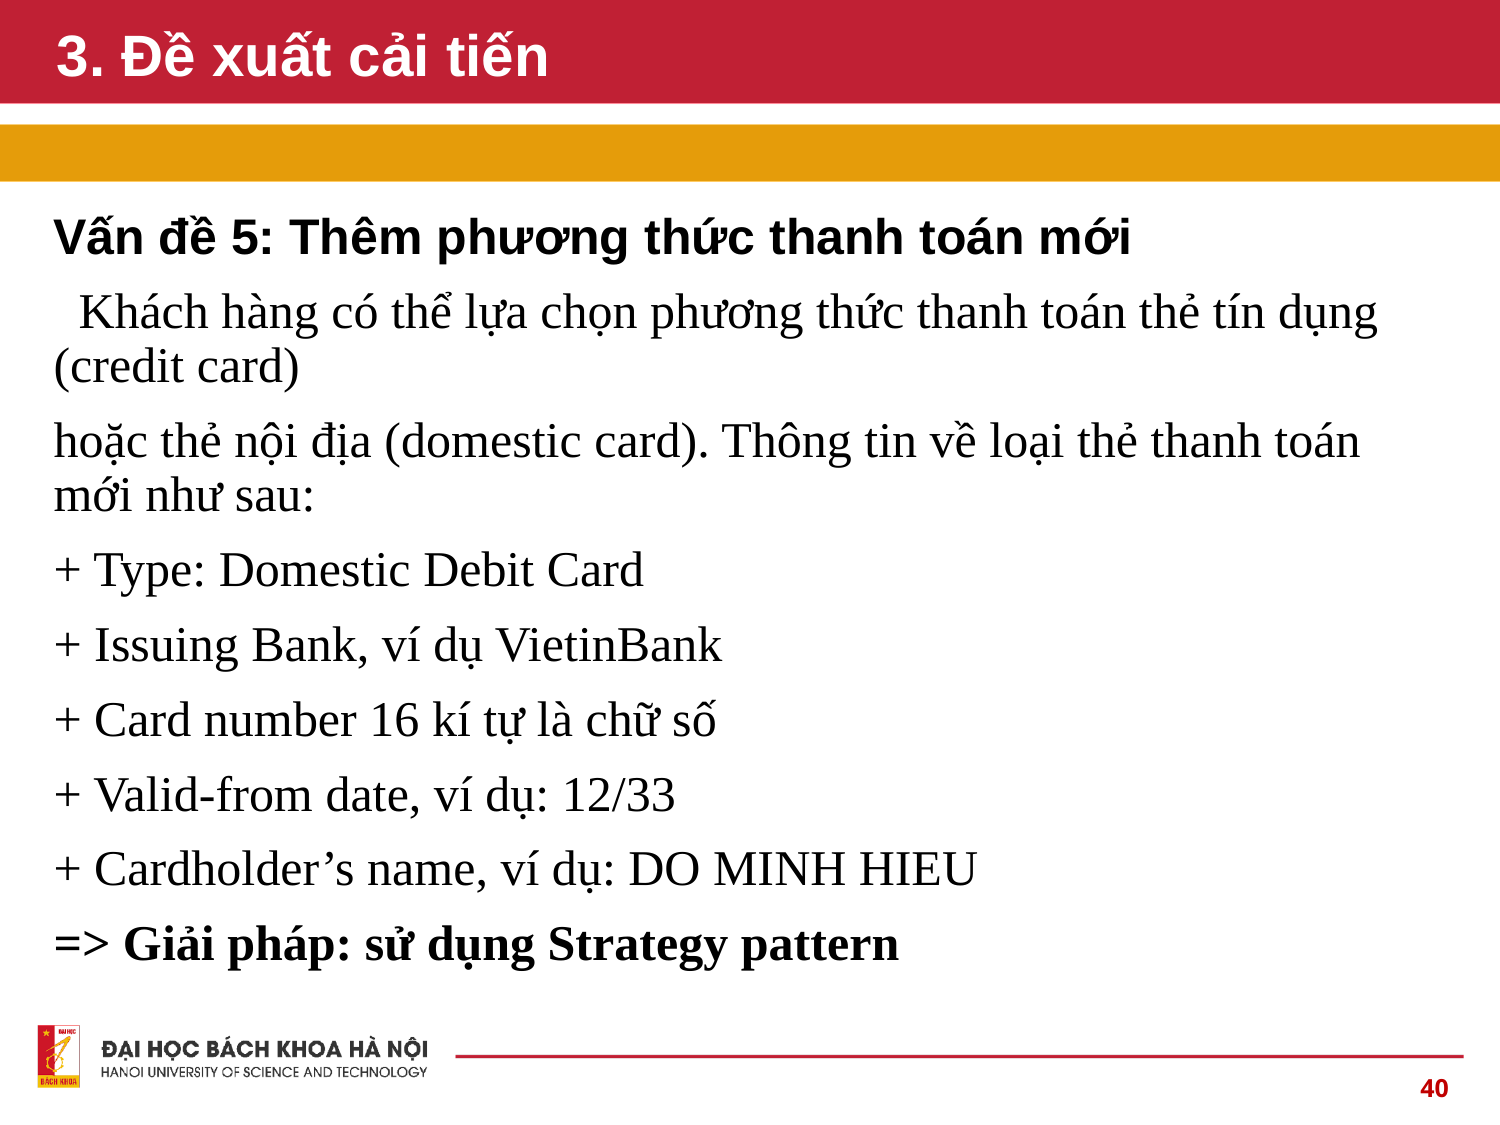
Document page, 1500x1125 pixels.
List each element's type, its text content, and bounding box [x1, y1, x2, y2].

text_box Vấn đề 5: Thêm phương thức thanh toán mới Khách hàng có thể lựa chọn phương thức thanh toán thẻ tín dụng (credit card) hoặc thẻ nội địa (domestic card). Thông tin về loại thẻ thanh toán mới như sau: + Type: Domestic Debit Card + Issuing Bank, ví dụ VietinBank + Card number 16 kí tự là chữ số + Valid-from date, ví dụ: 12/33 + Cardholder’s name, ví dụ: DO MINH HIEU => Giải pháp: sử dụng Strategy pattern [38, 203, 1462, 1008]
title 3. Đề xuất cải tiến [41, 18, 1459, 91]
picture [0, 0, 1500, 1125]
slide_number ‹#› [1126, 1065, 1464, 1125]
